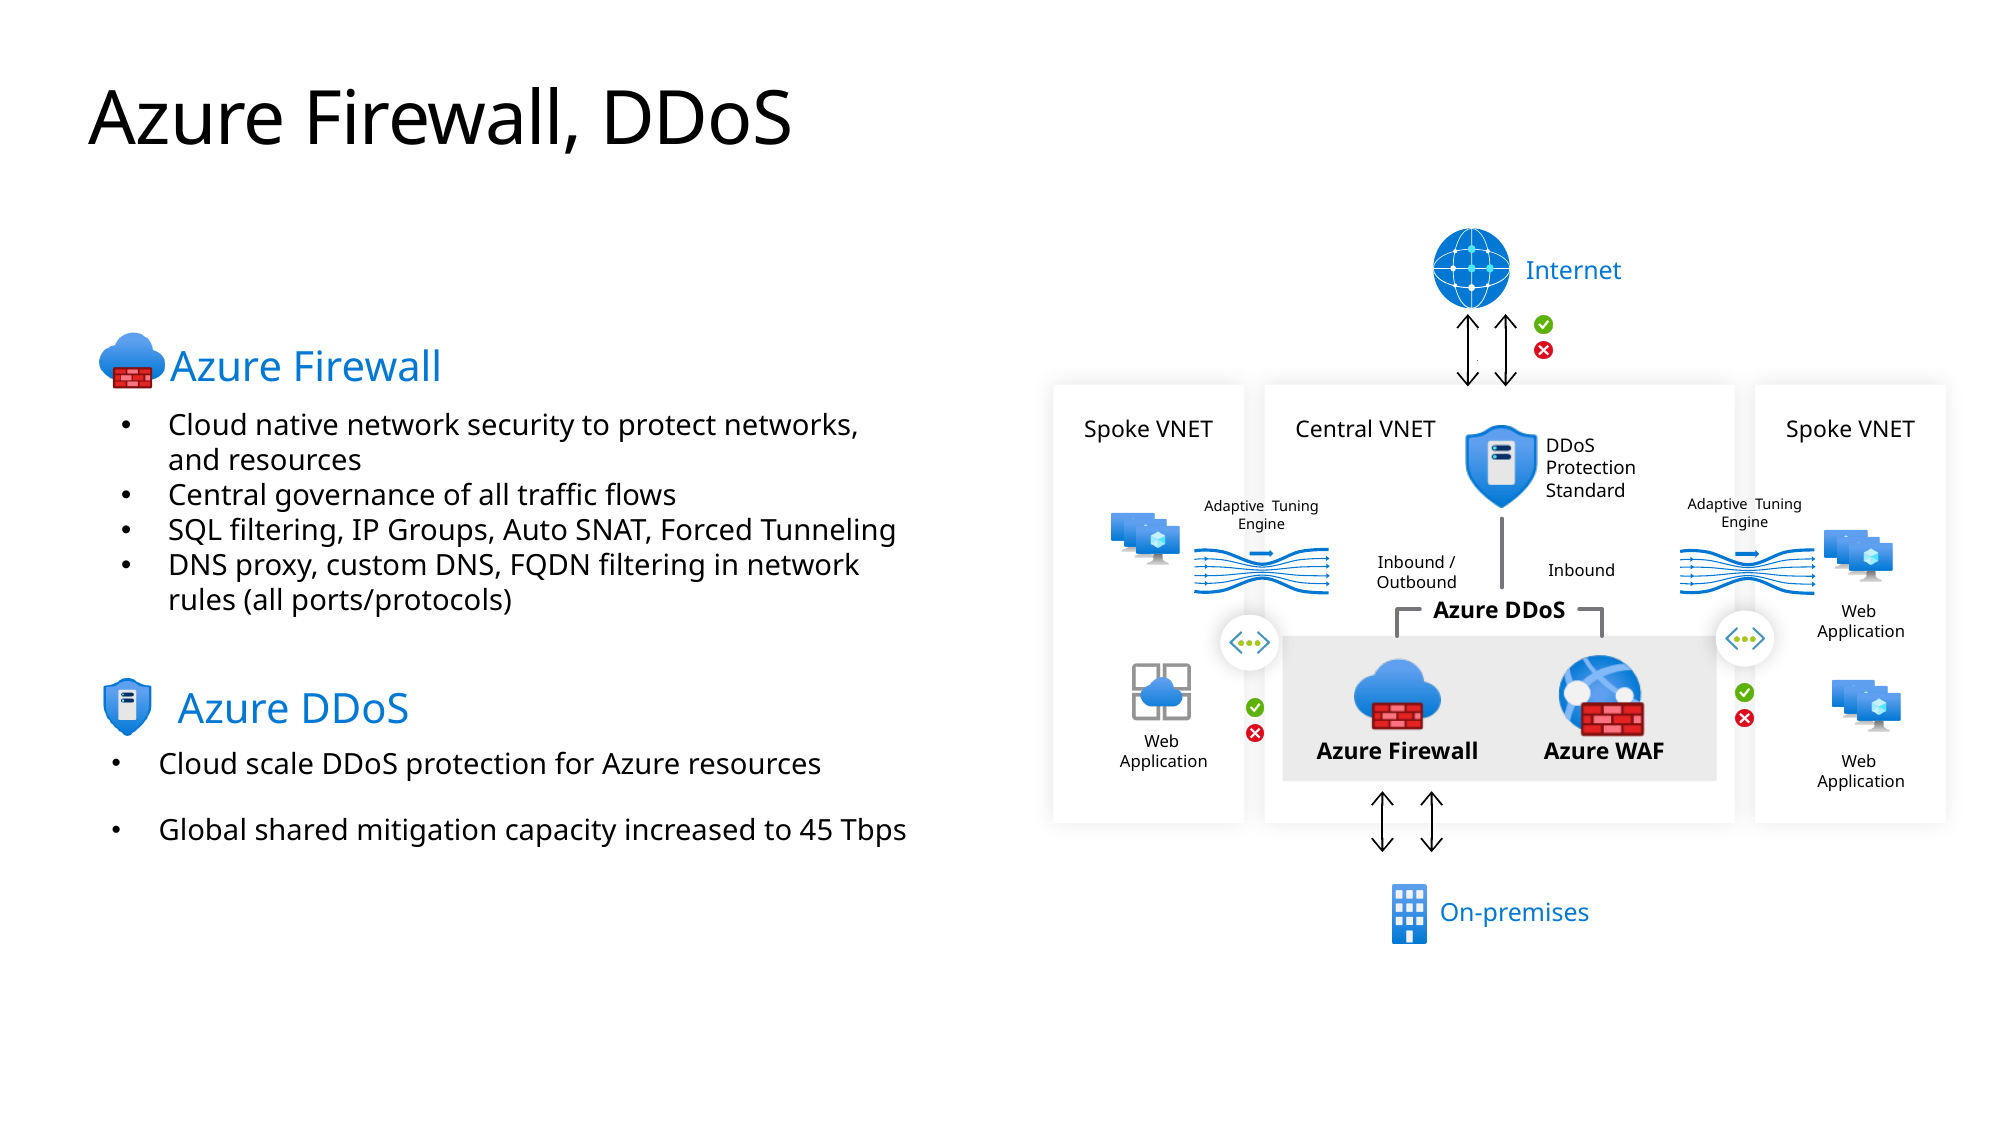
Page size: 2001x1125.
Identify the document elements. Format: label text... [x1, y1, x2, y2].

picture [97, 678, 156, 736]
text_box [1053, 227, 1947, 946]
picture [99, 327, 166, 393]
title Azure Firewall, DDoS [89, 69, 1897, 161]
text_box Cloud native network security to protect networks, and resources Central governance of all traffic flows SQL filtering, IP Groups, Auto SNAT, Forced Tunneling DNS proxy, custom DNS, FQDN filtering in network rules (all ports/protocols) [106, 399, 913, 799]
text_box Cloud scale DDoS protection for Azure resources Global shared mitigation capacity increased to 45 Tbps [111, 745, 1005, 882]
text_box Azure Firewall [169, 339, 872, 390]
text_box Azure DDoS [177, 681, 879, 732]
